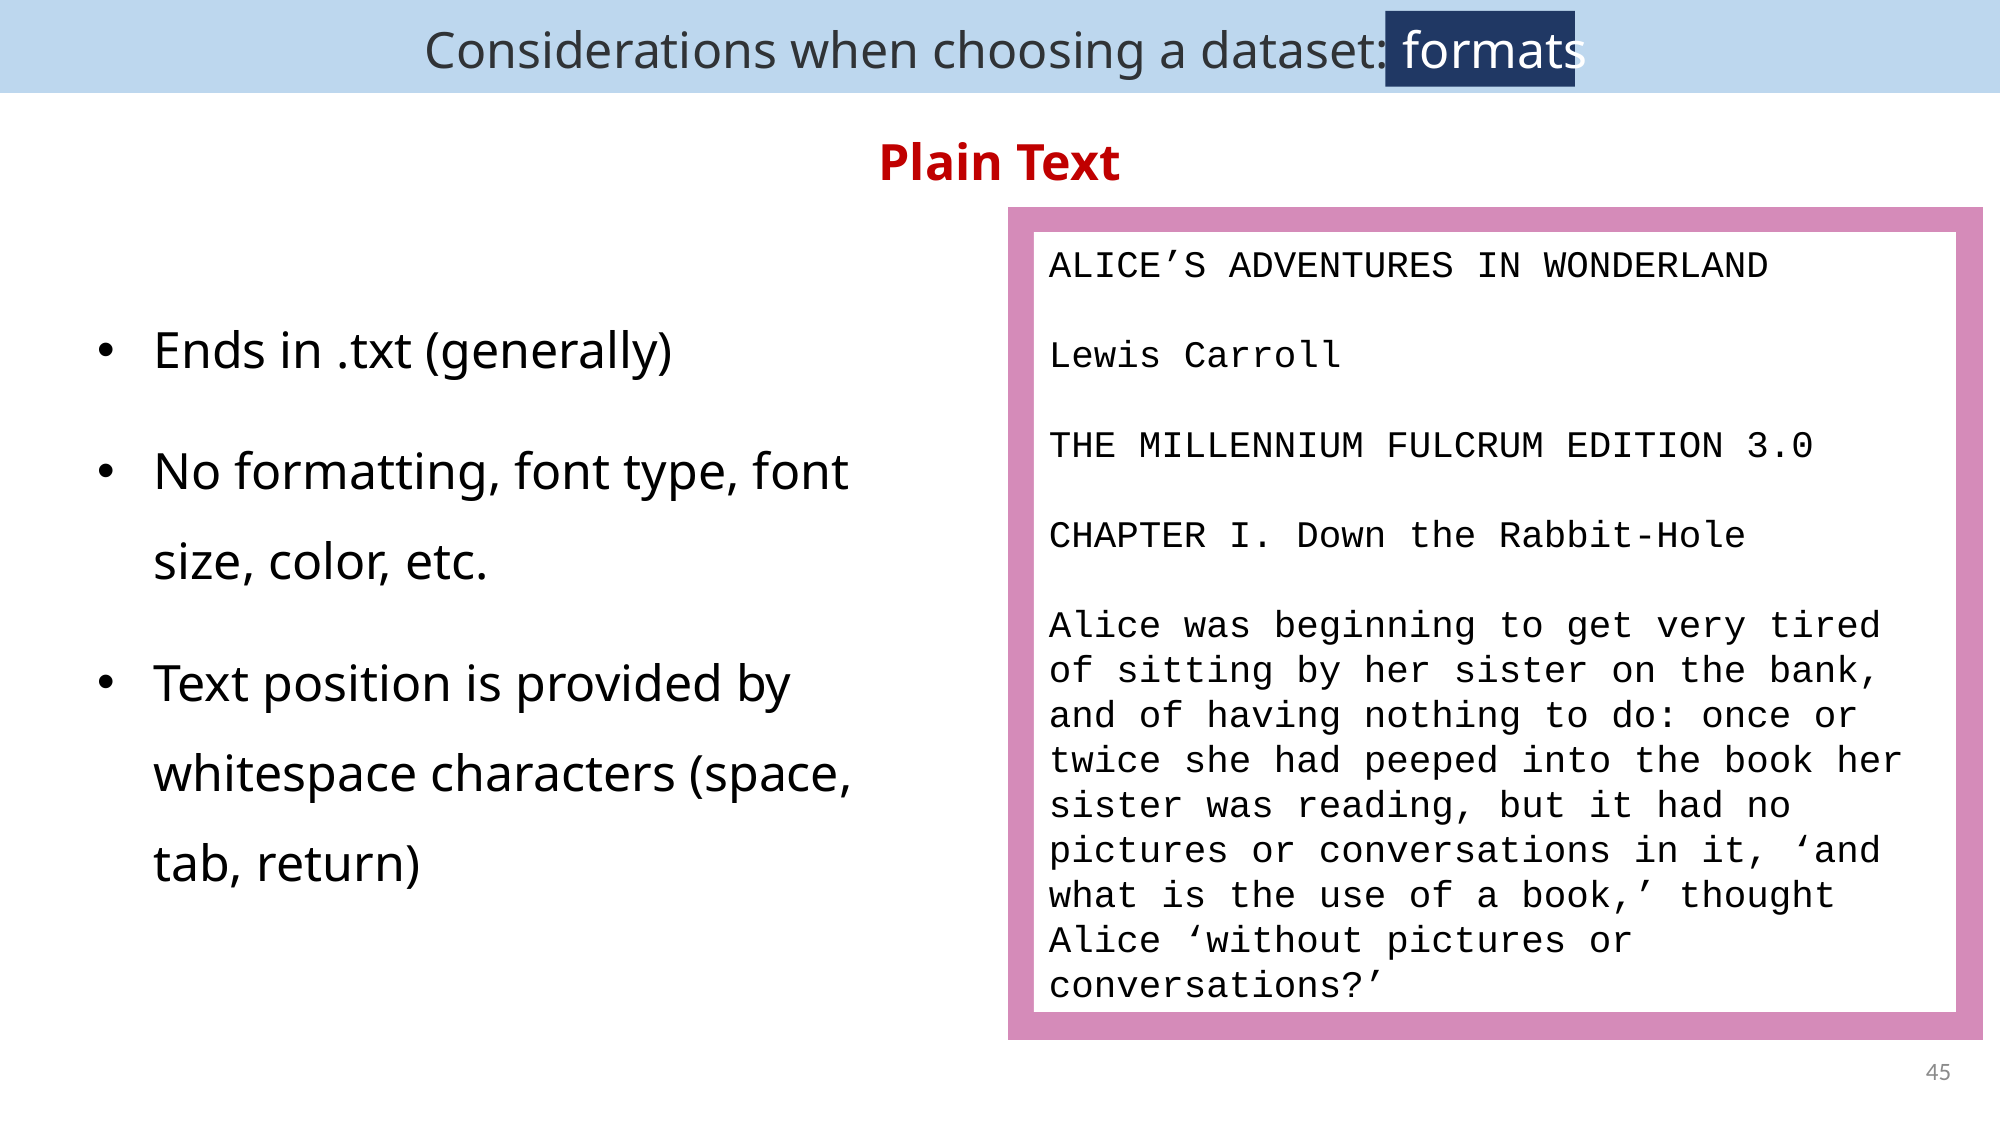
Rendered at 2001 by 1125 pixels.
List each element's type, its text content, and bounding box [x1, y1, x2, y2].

text_box Plain Text [247, 123, 1752, 199]
slide_number 45 [1883, 1041, 1967, 1101]
text_box Considerations when choosing a dataset: formats [254, 10, 1759, 86]
text_box [0, 0, 2000, 94]
text_box Ends in .txt (generally) No formatting, font type, font size, color, etc. Text position is provided by whitespace characters (space, tab, return) [82, 281, 943, 899]
picture [1006, 205, 1984, 1041]
